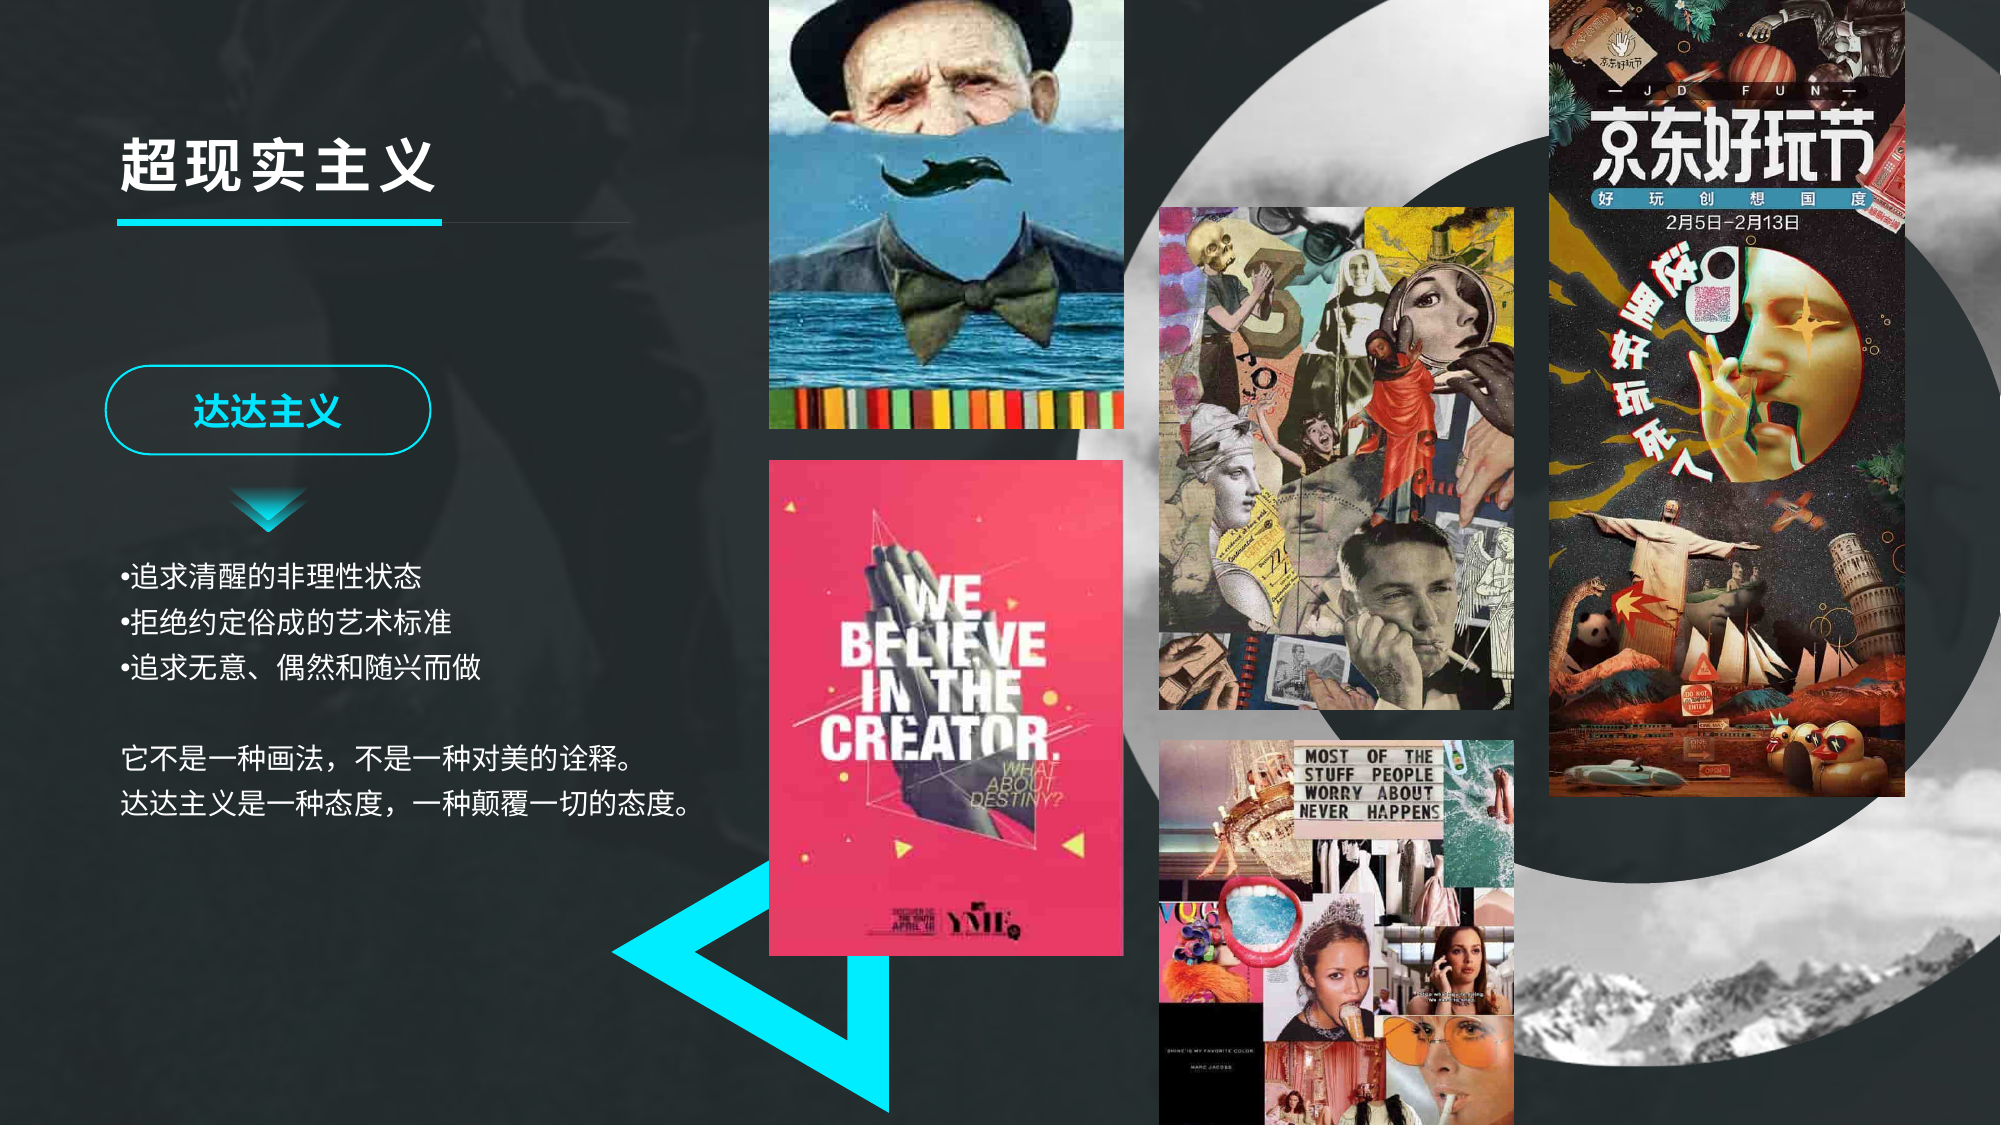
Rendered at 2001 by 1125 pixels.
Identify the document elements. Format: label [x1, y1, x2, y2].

text_box [217, 478, 319, 532]
text_box [1159, 207, 1514, 1125]
picture [0, 0, 2001, 1125]
text_box [768, 0, 1124, 956]
